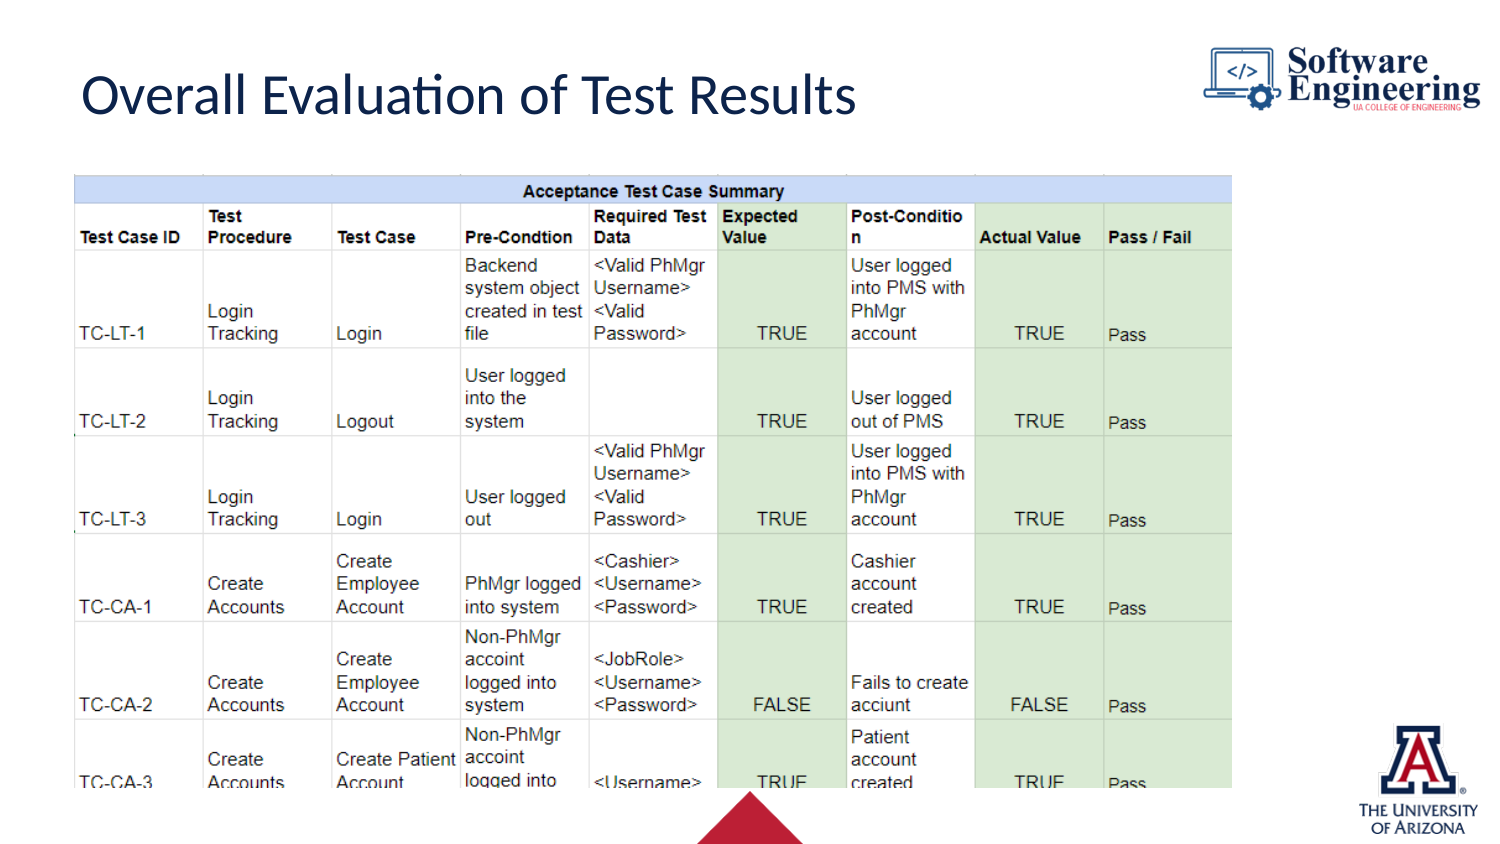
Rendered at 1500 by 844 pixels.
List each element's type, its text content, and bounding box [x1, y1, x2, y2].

picture [697, 791, 803, 844]
title Overall Evaluation of Test Results [75, 48, 1425, 135]
picture [1191, 36, 1490, 118]
picture [1359, 723, 1478, 834]
picture [74, 174, 1232, 788]
